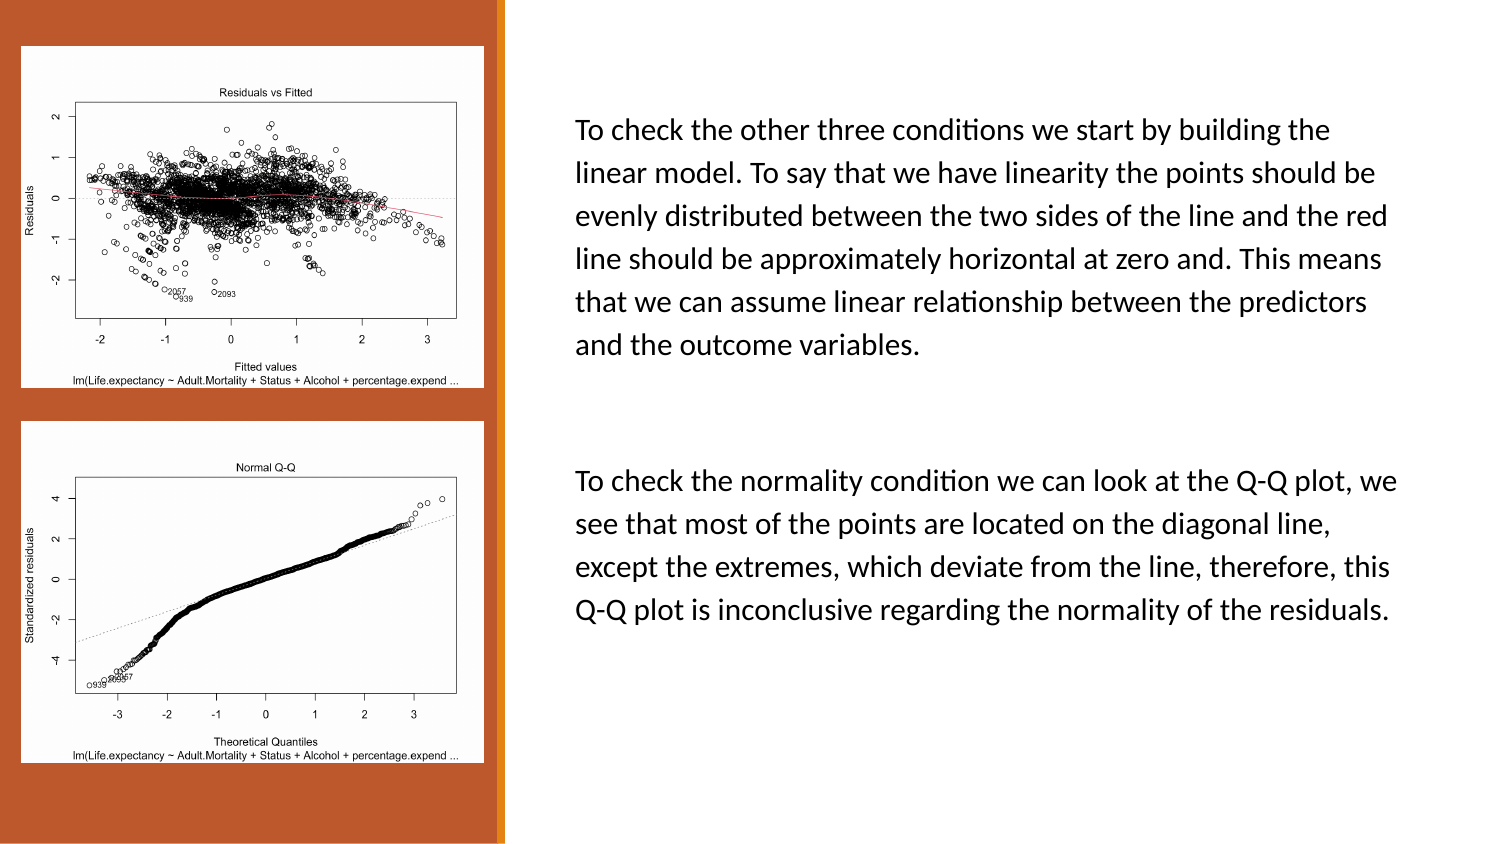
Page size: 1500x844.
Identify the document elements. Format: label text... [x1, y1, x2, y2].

picture [20, 46, 484, 388]
picture [20, 421, 484, 763]
text_box To check the other three conditions we start by building the linear model. To say that we have linearity the points should be evenly distributed between the two sides of the line and the red line should be approximately horizontal at zero and. This means that we can assume linear relationship between the predictors and the outcome variables. To check the normality condition we can look at the Q-Q plot, we see that most of the points are located on the diagonal line, except the extremes, which deviate from the line, therefore, this Q-Q plot is inconclusive regarding the normality of the residuals. [560, 88, 1421, 705]
